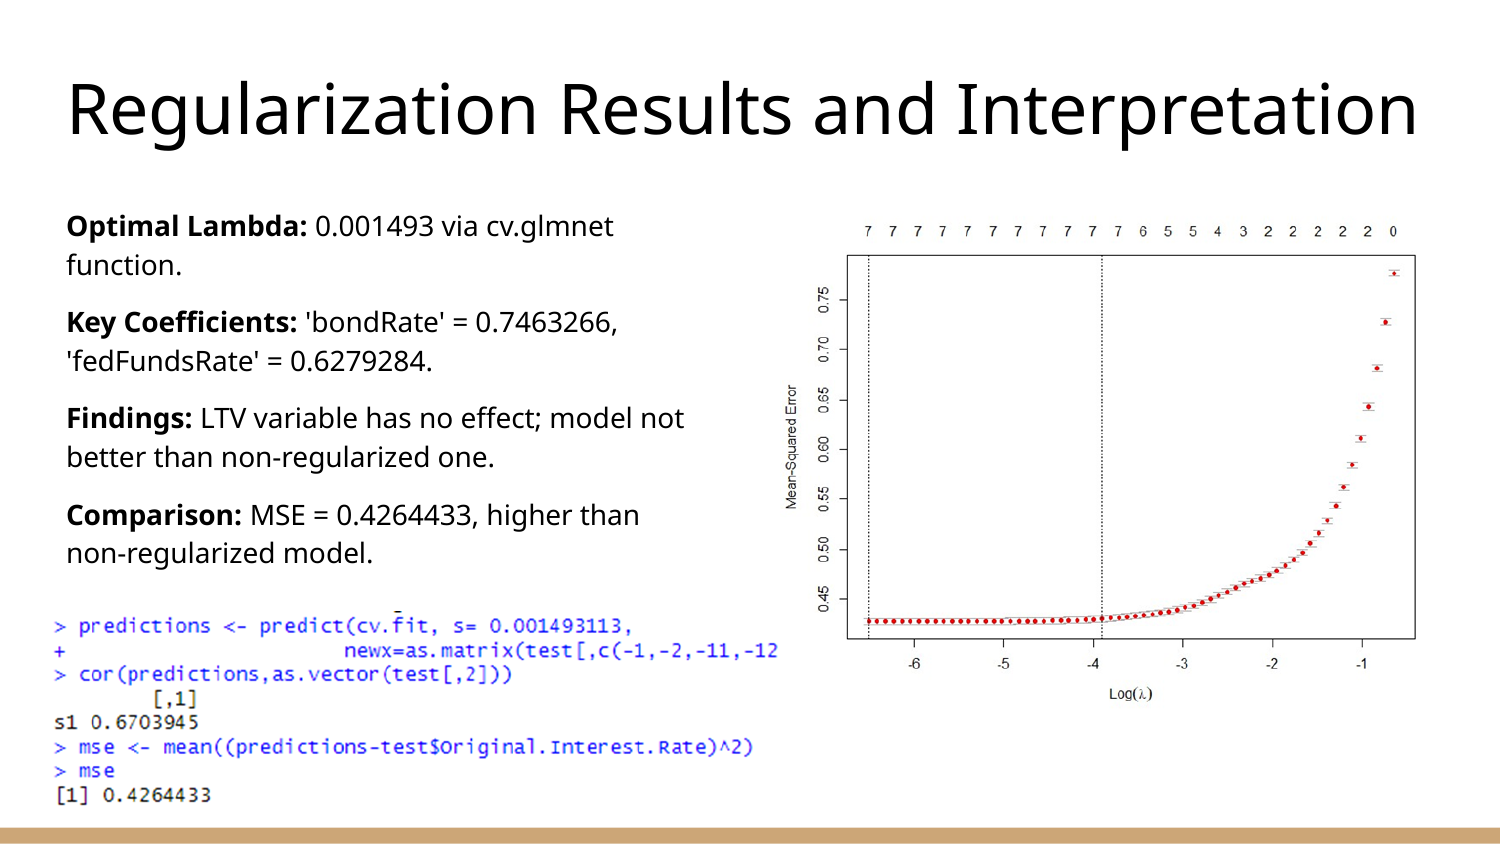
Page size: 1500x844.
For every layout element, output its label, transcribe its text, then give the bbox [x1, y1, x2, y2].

title Regularization Results and Interpretation [51, 26, 1449, 164]
list Optimal Lambda: 0.001493 via cv.glmnet function. Key Coefficients: 'bondRate' = 0.7463266, 'fedFundsRate' = 0.6279284. Findings: LTV variable has no effect; model not better than non-regularized one. Comparison: MSE = 0.4264433, higher than non-regularized model. [51, 188, 720, 587]
picture [50, 187, 1450, 810]
